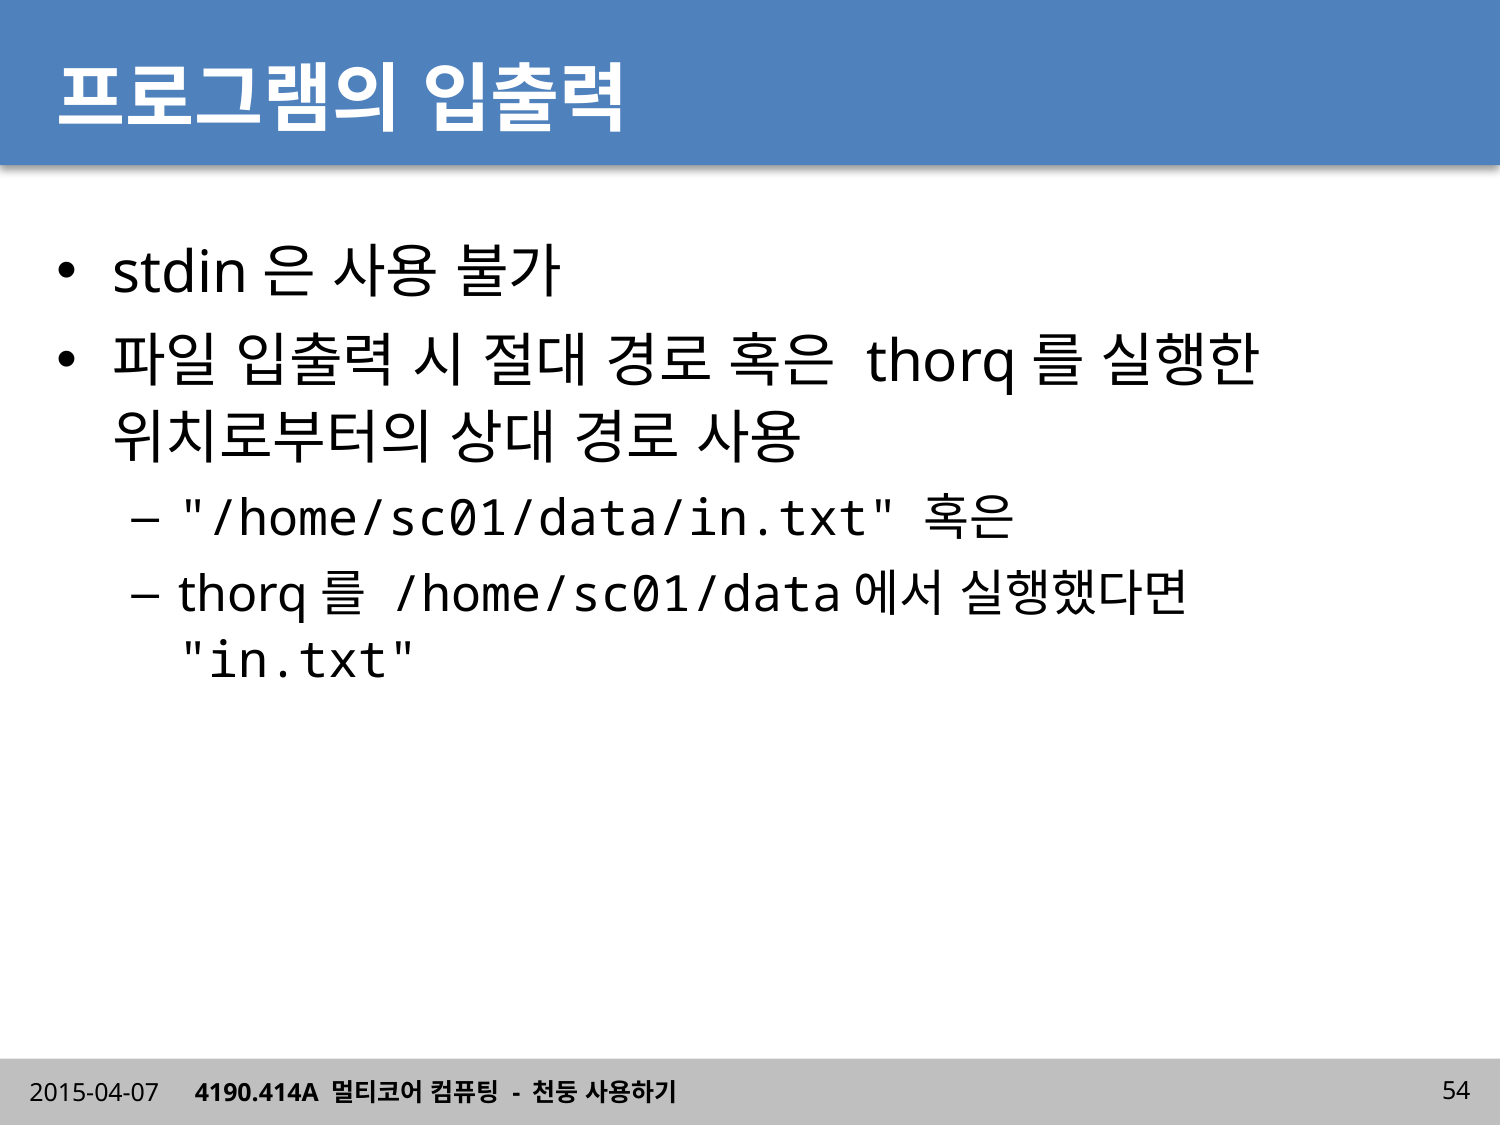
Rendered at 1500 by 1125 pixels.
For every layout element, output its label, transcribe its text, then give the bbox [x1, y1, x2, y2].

footer 4190.414A 멀티코어 컴퓨팅 - 천둥 사용하기 [194, 1074, 1364, 1110]
title 프로그램의 입출력 [41, 42, 1459, 149]
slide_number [29, 1074, 194, 1110]
list stdin은 사용 불가 파일 입출력 시 절대 경로 혹은 thorq를 실행한 위치로부터의 상대 경로 사용 "/home/sc01/data/in.txt" 혹은 thorq를 /home/sc01/data에서 실행했다면 "in.txt" [41, 219, 1459, 1024]
slide_number 54 [1364, 1074, 1471, 1110]
